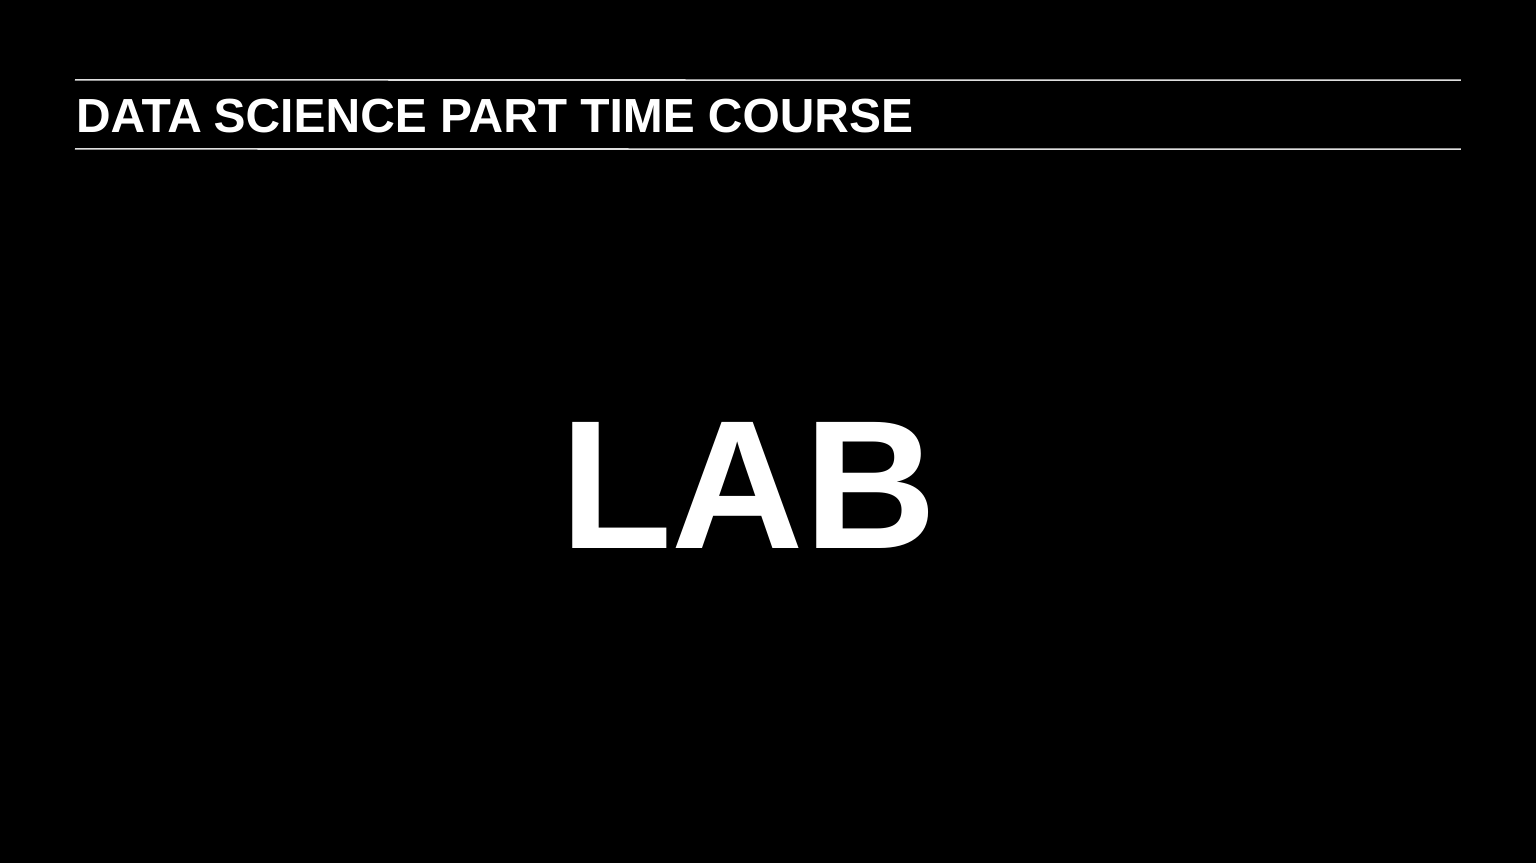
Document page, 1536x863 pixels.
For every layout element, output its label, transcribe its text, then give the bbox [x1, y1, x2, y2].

list DATA SCIENCE PART TIME COURSE [60, 80, 1112, 184]
title LAB [56, 182, 1440, 823]
